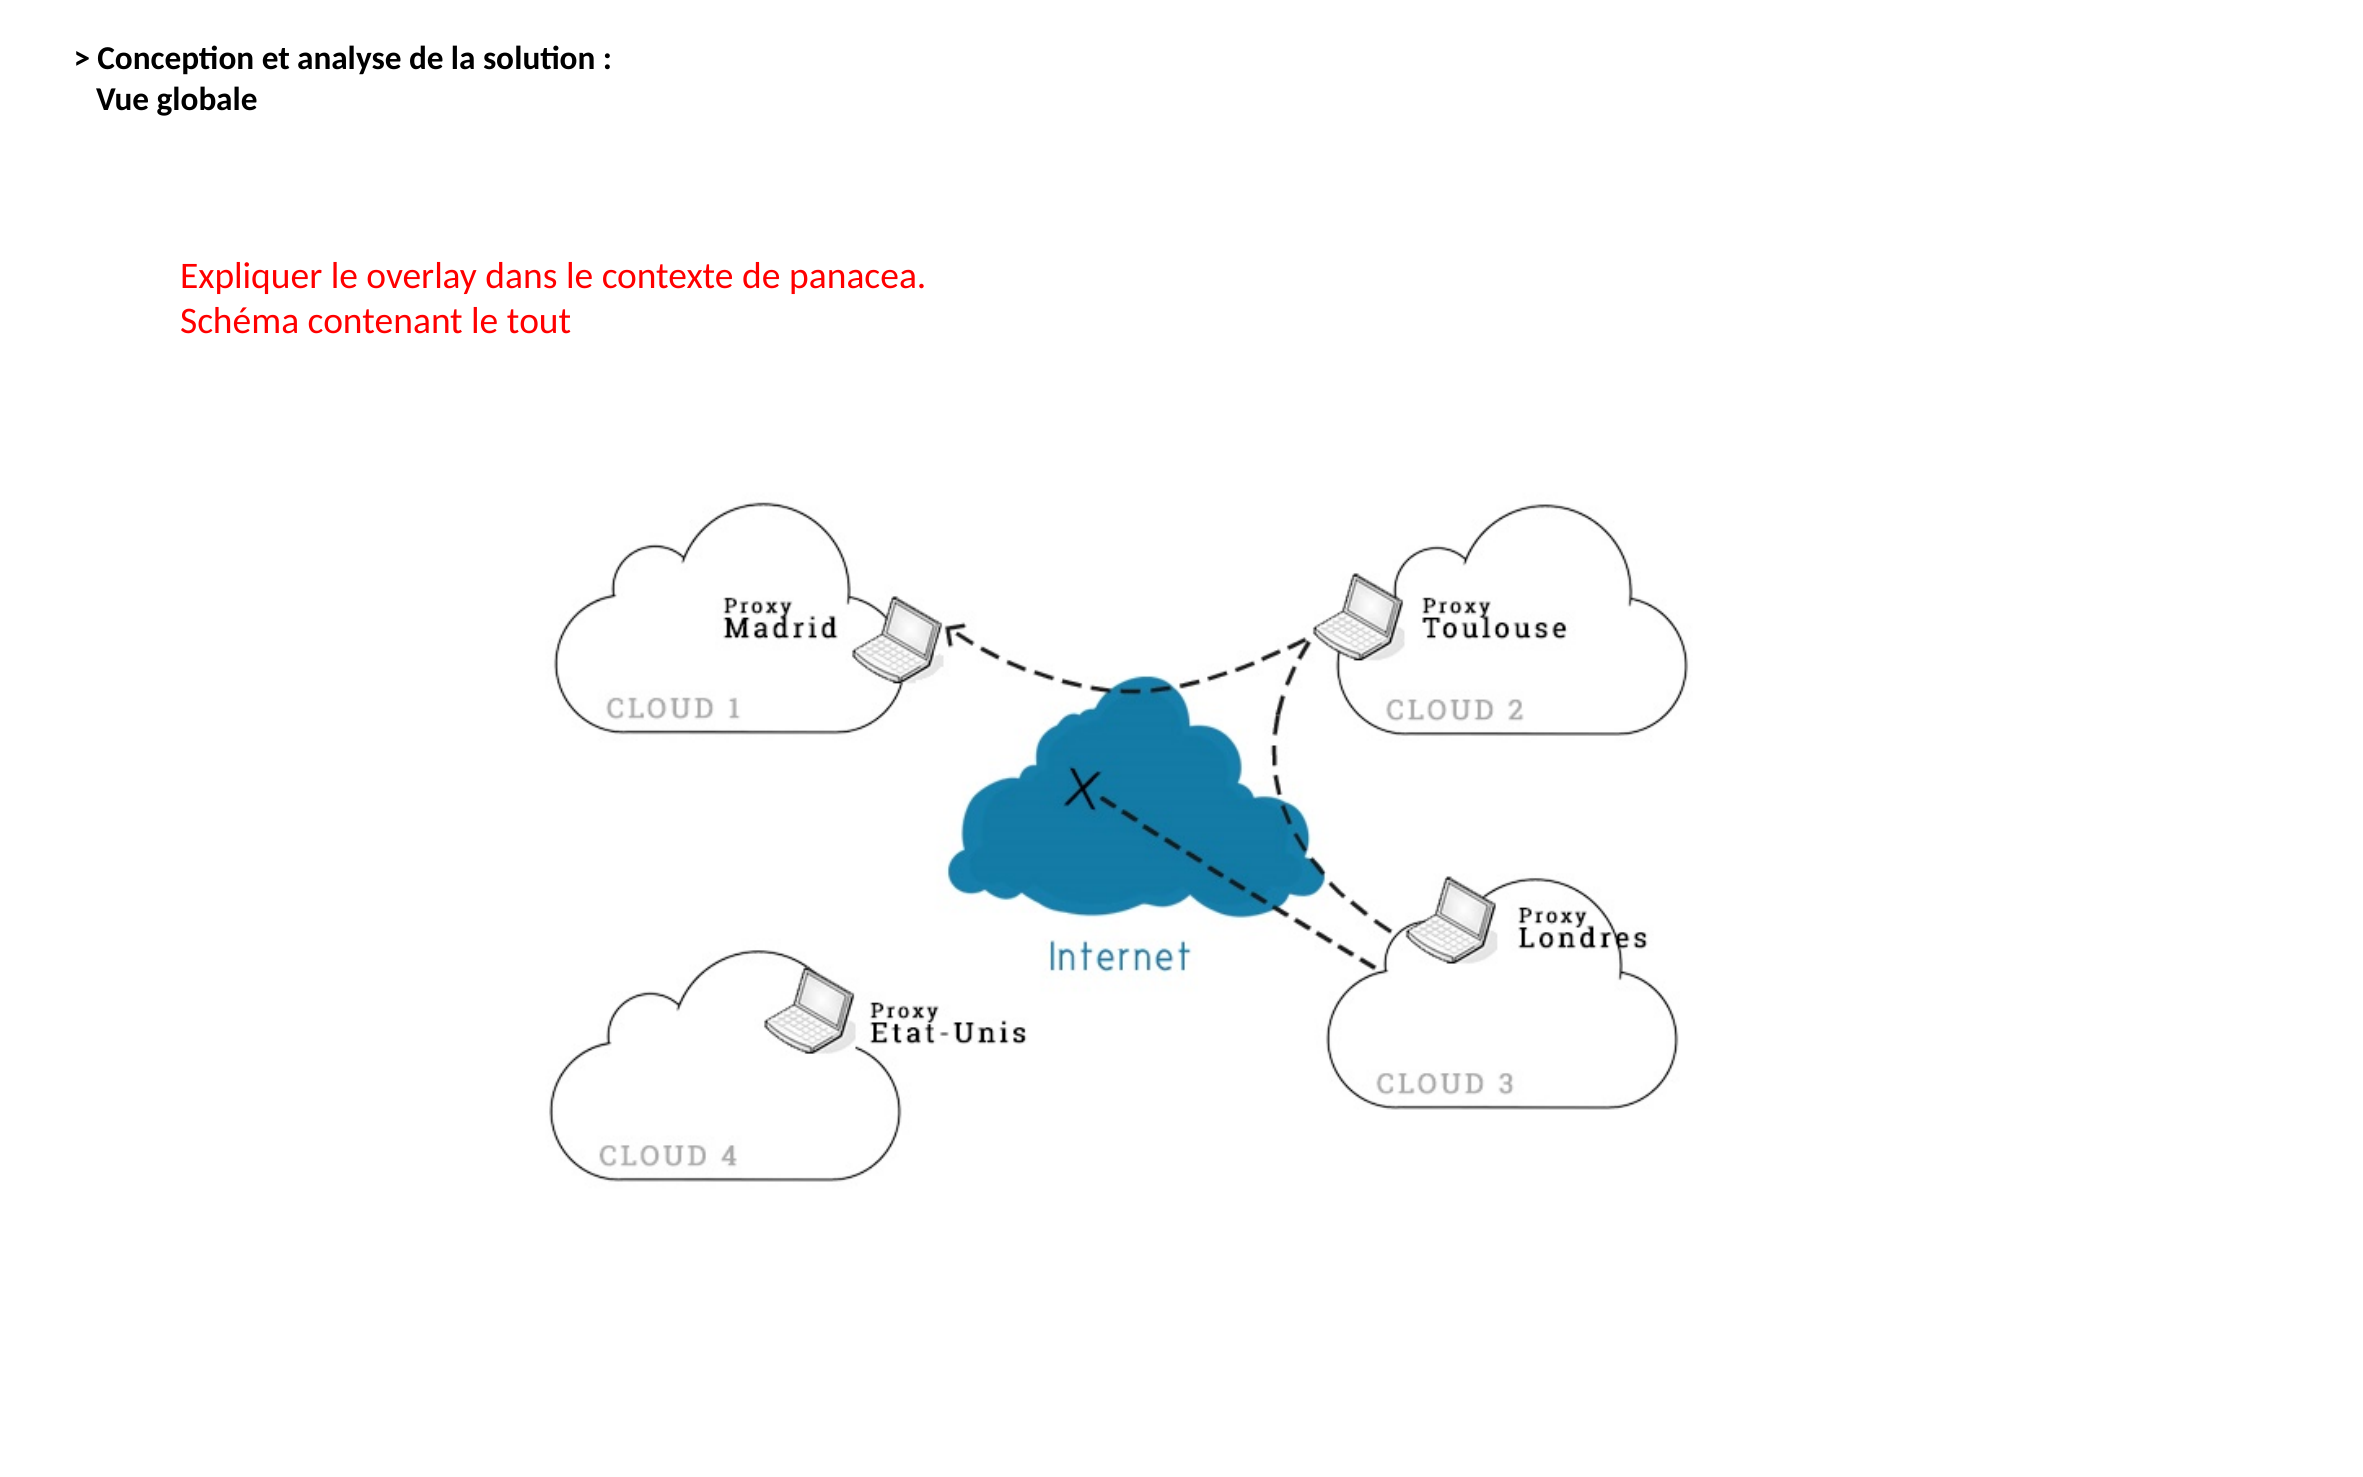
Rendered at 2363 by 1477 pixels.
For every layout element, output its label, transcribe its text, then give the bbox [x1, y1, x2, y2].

picture [390, 441, 1807, 1267]
text_box > Conception et analyse de la solution : Vue globale [58, 29, 1099, 124]
text_box Expliquer le overlay dans le contexte de panacea. Schéma contenant le tout [165, 243, 2245, 348]
